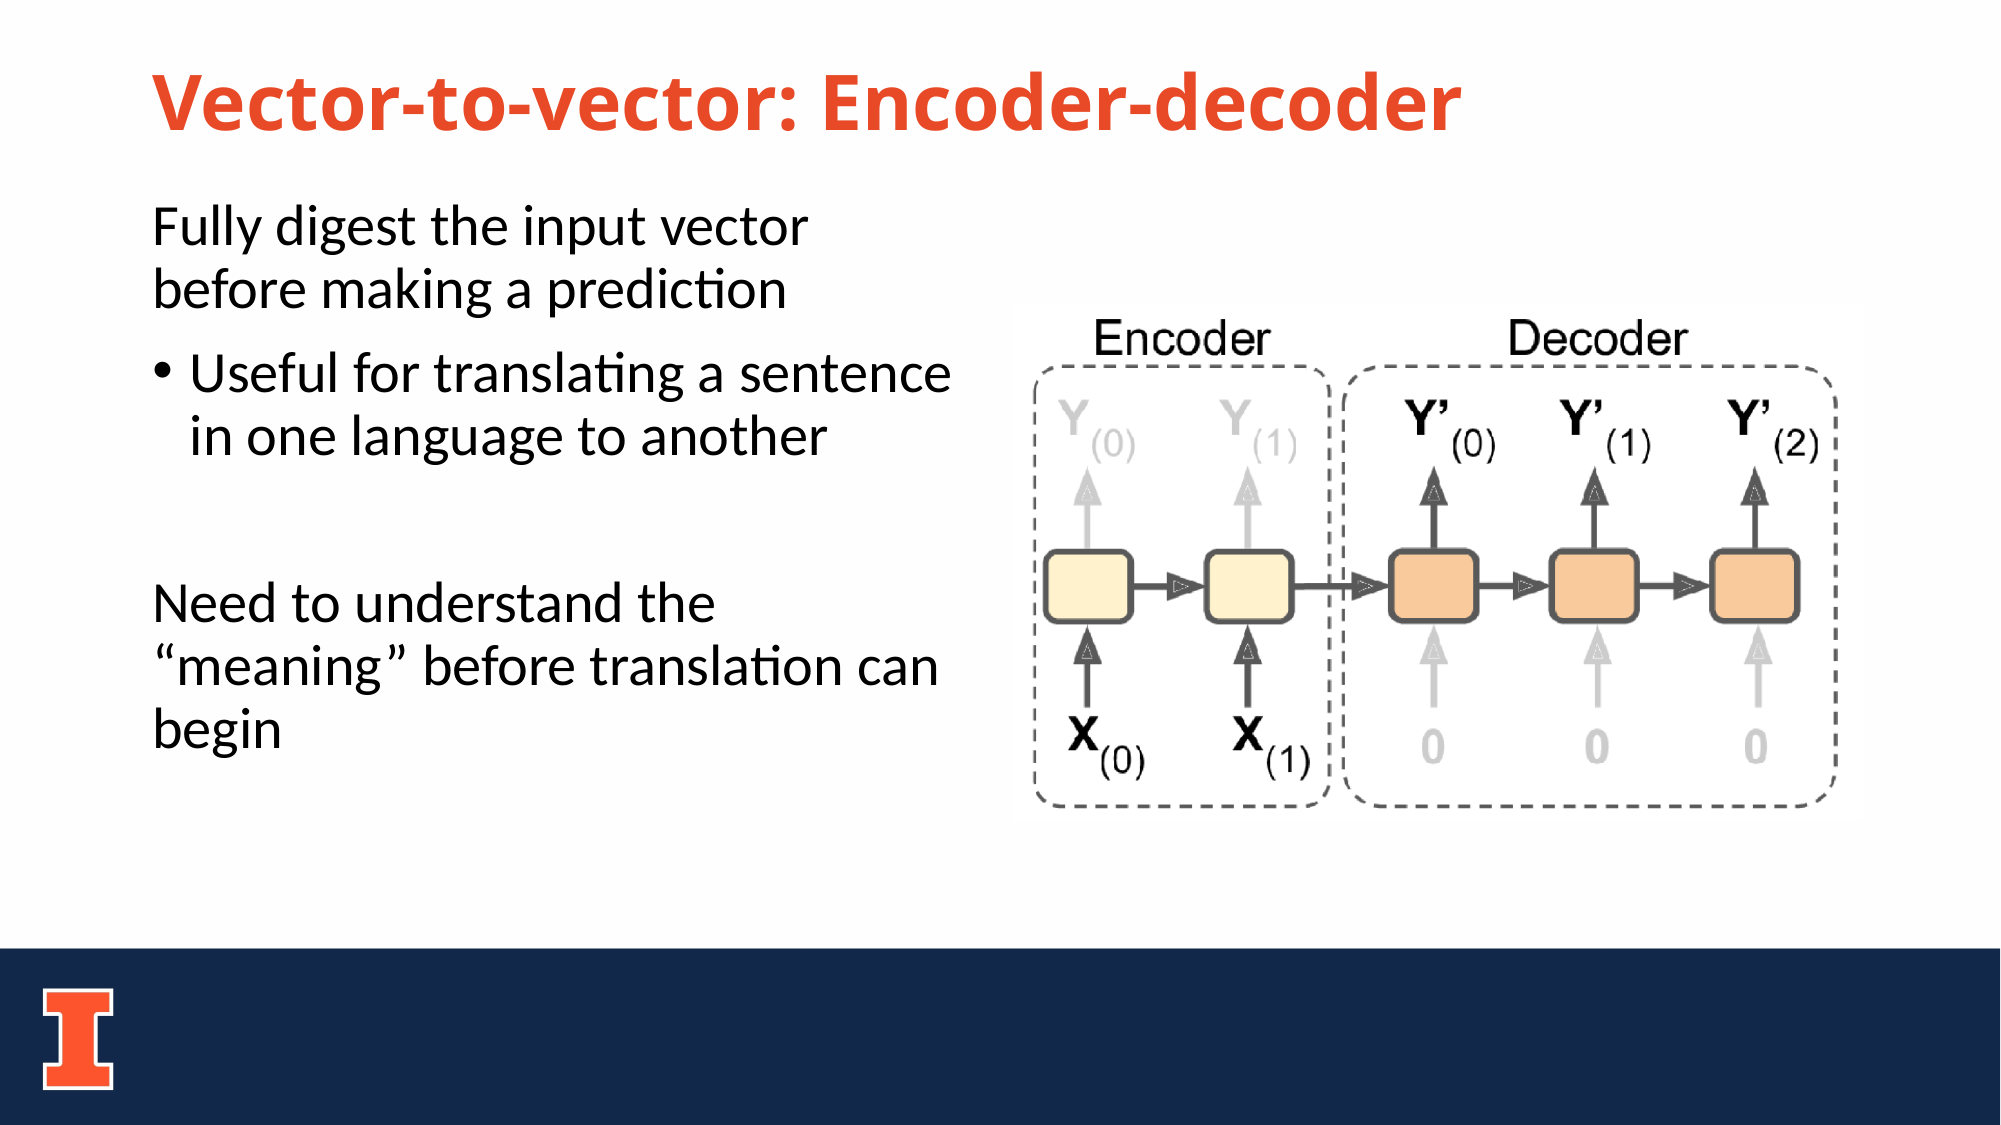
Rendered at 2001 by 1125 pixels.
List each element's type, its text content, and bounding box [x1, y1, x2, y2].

list Fully digest the input vector before making a prediction Useful for translating a sentence in one language to another Need to understand the “meaning” before translation can begin [137, 187, 988, 939]
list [1012, 304, 1863, 821]
title Vector-to-vector: Encoder-decoder [137, 56, 1863, 155]
picture [0, 0, 2001, 1125]
